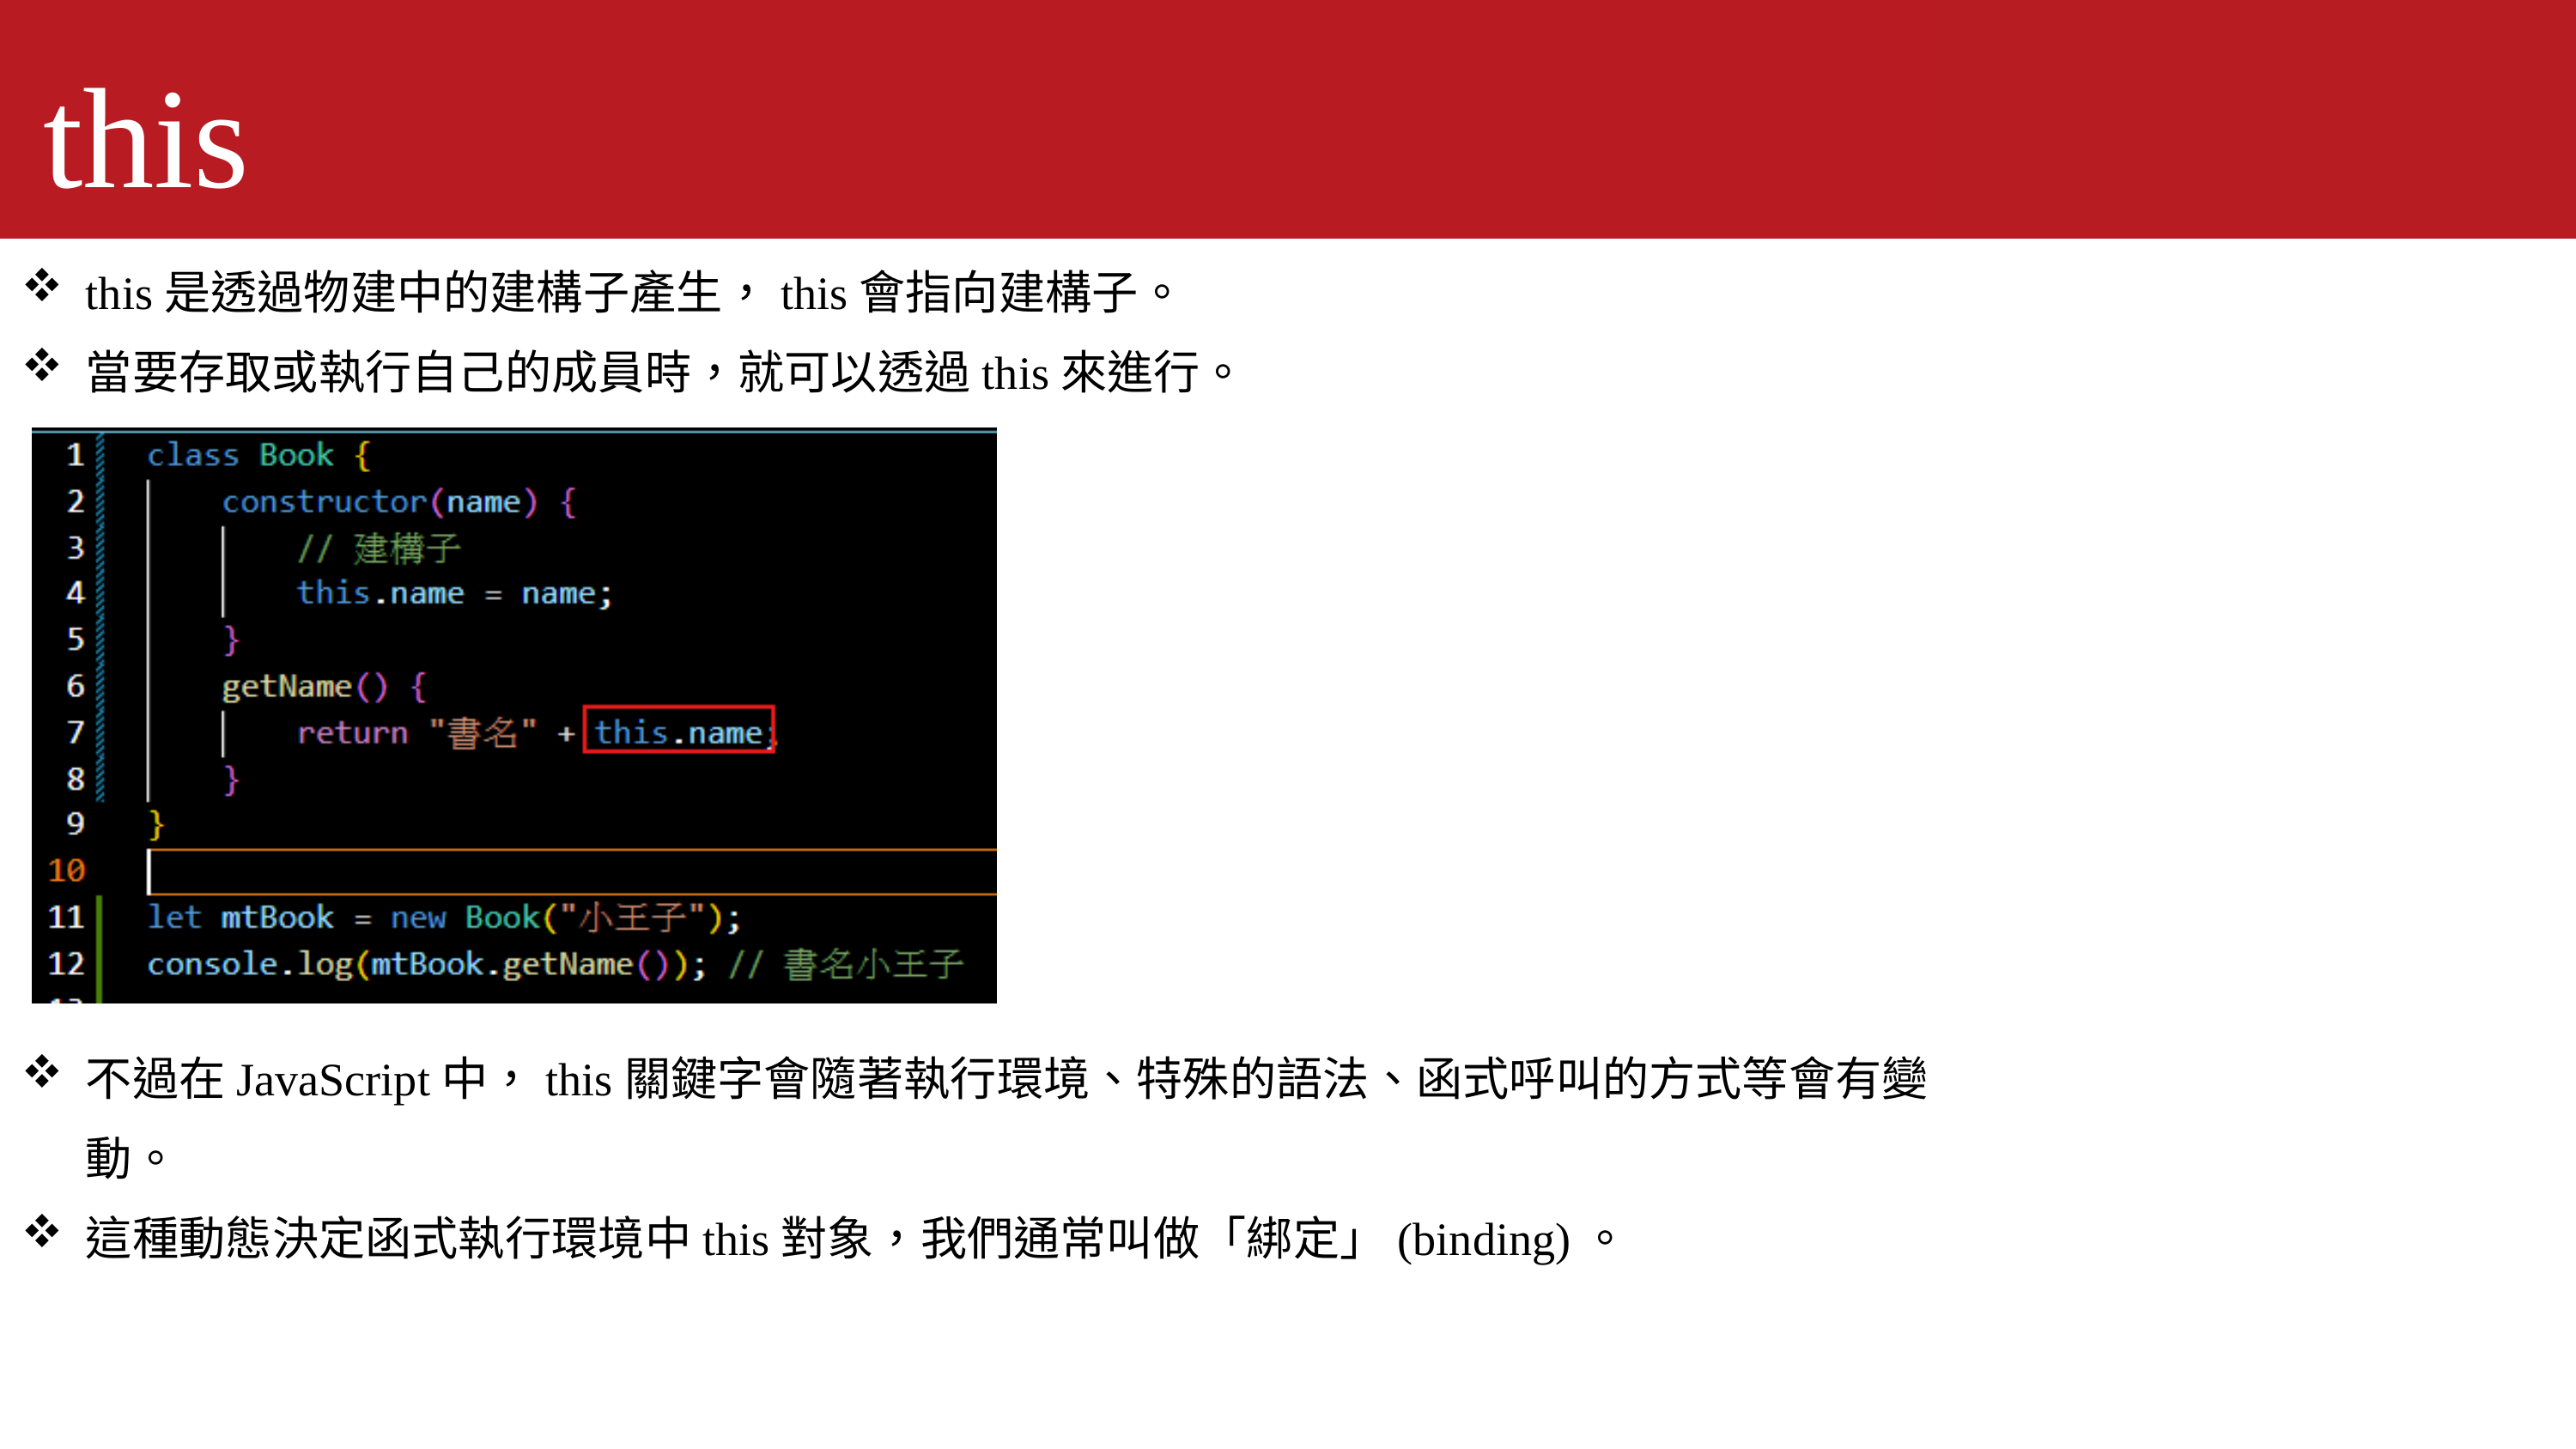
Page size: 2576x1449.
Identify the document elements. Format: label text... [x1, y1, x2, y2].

picture [32, 427, 997, 1003]
text_box 不過在JavaScript中，this關鍵字會隨著執行環境、特殊的語法、函式呼叫的方式等會有變動。 這種動態決定函式執行環境中this對象，我們通常叫做「綁定」(binding)。 [21, 1024, 1965, 1265]
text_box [0, 0, 2576, 239]
text_box this是透過物建中的建構子產生，this會指向建構子。 當要存取或執行自己的成員時，就可以透過this來進行。 [21, 248, 1321, 398]
